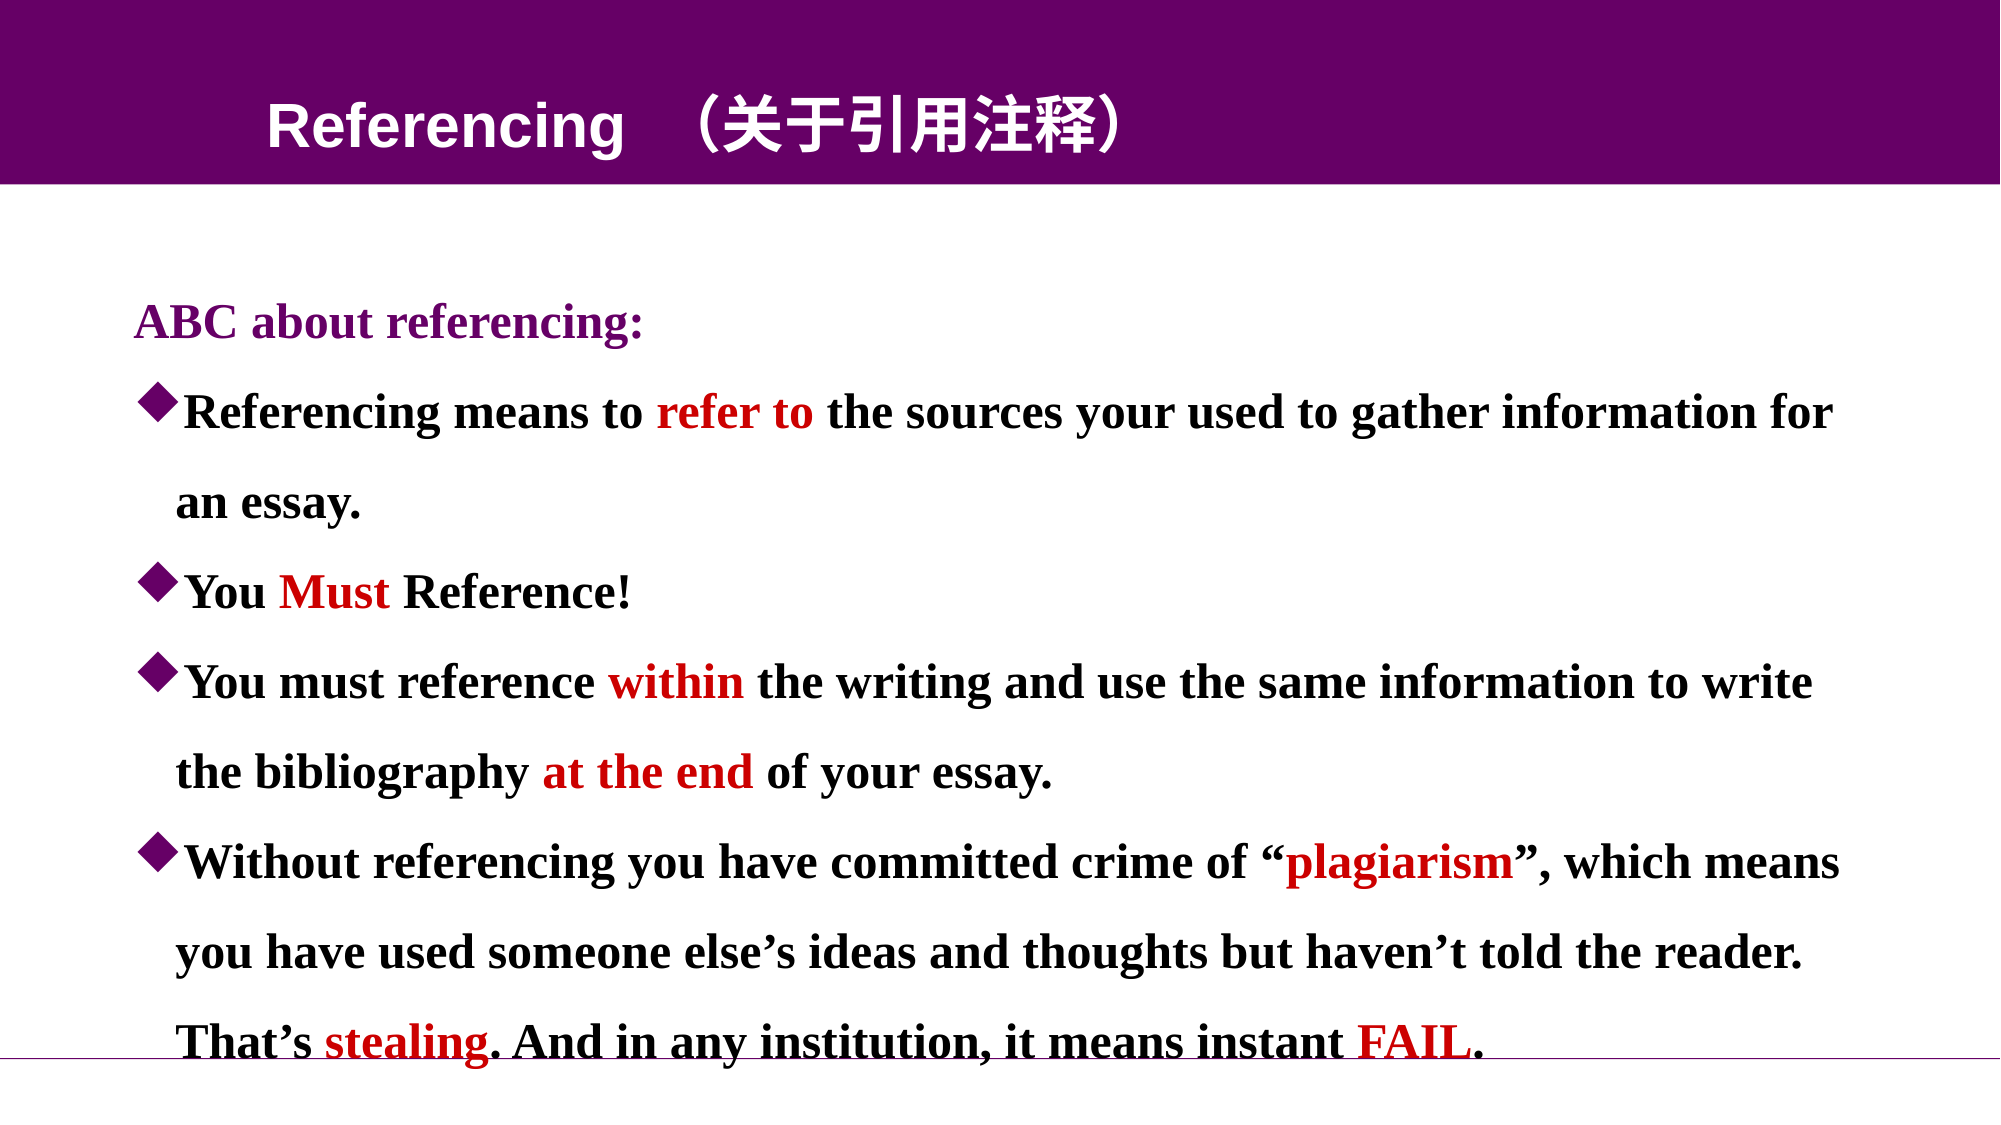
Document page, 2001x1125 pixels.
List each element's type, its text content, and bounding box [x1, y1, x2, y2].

text_box Referencing （关于引用注释） [254, 75, 1461, 171]
list ABC about referencing: Referencing means to refer to the sources your used to gather information for an essay. You Must Reference! You must reference within the writing and use the same information to write the bibliography at the end of your essay. Without referencing you have committed crime of “plagiarism”, which means you have used someone else’s ideas and thoughts but haven’t told the reader. That’s stealing. And in any institution, it means instant FAIL. [117, 195, 1895, 870]
